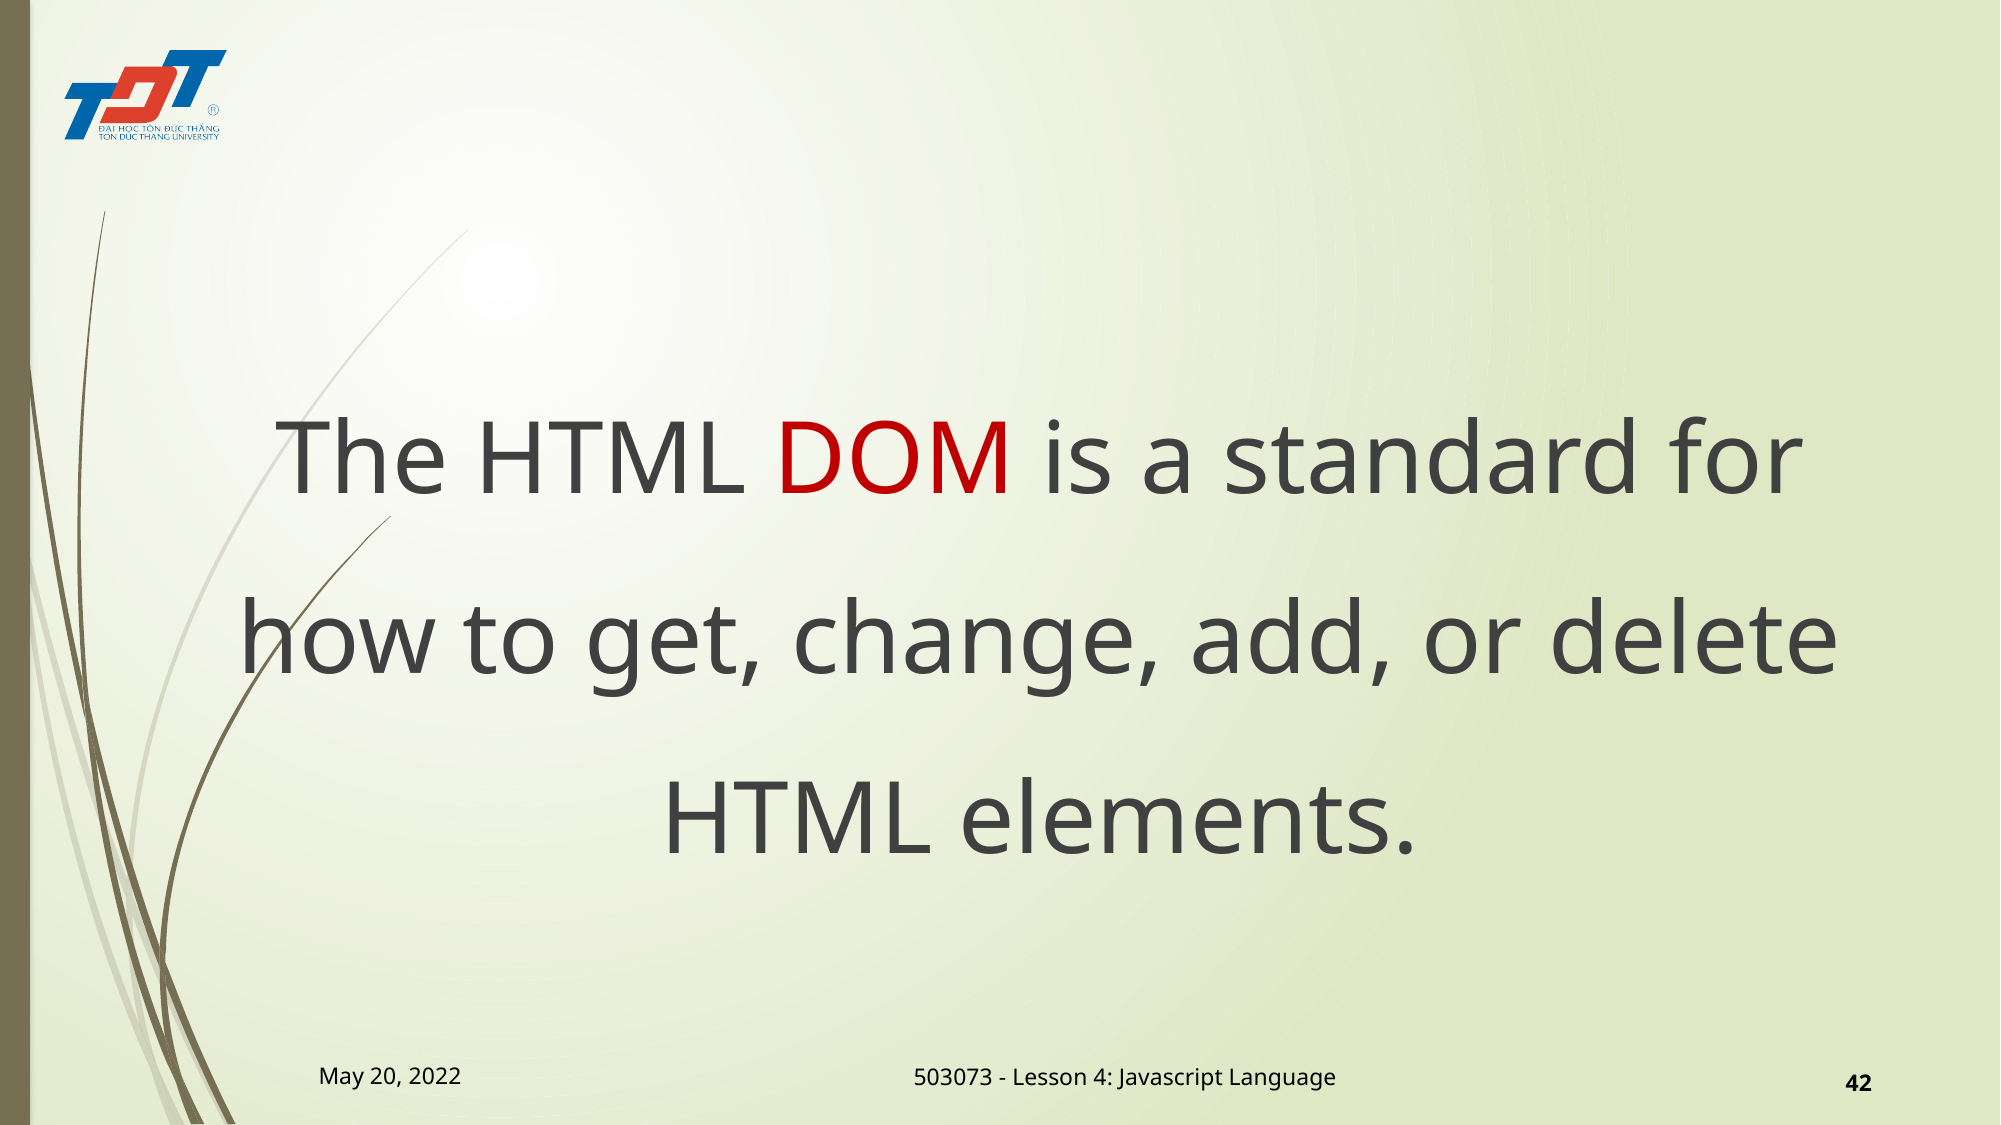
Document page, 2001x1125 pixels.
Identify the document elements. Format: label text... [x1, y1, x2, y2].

footer 503073 - Lesson 4: Javascript Language [491, 1054, 1760, 1115]
list The HTML DOM is a standard for how to get, change, add, or delete HTML elements. [192, 326, 1888, 970]
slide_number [303, 1053, 492, 1115]
picture [64, 50, 227, 140]
slide_number 42 [1759, 1053, 1888, 1114]
